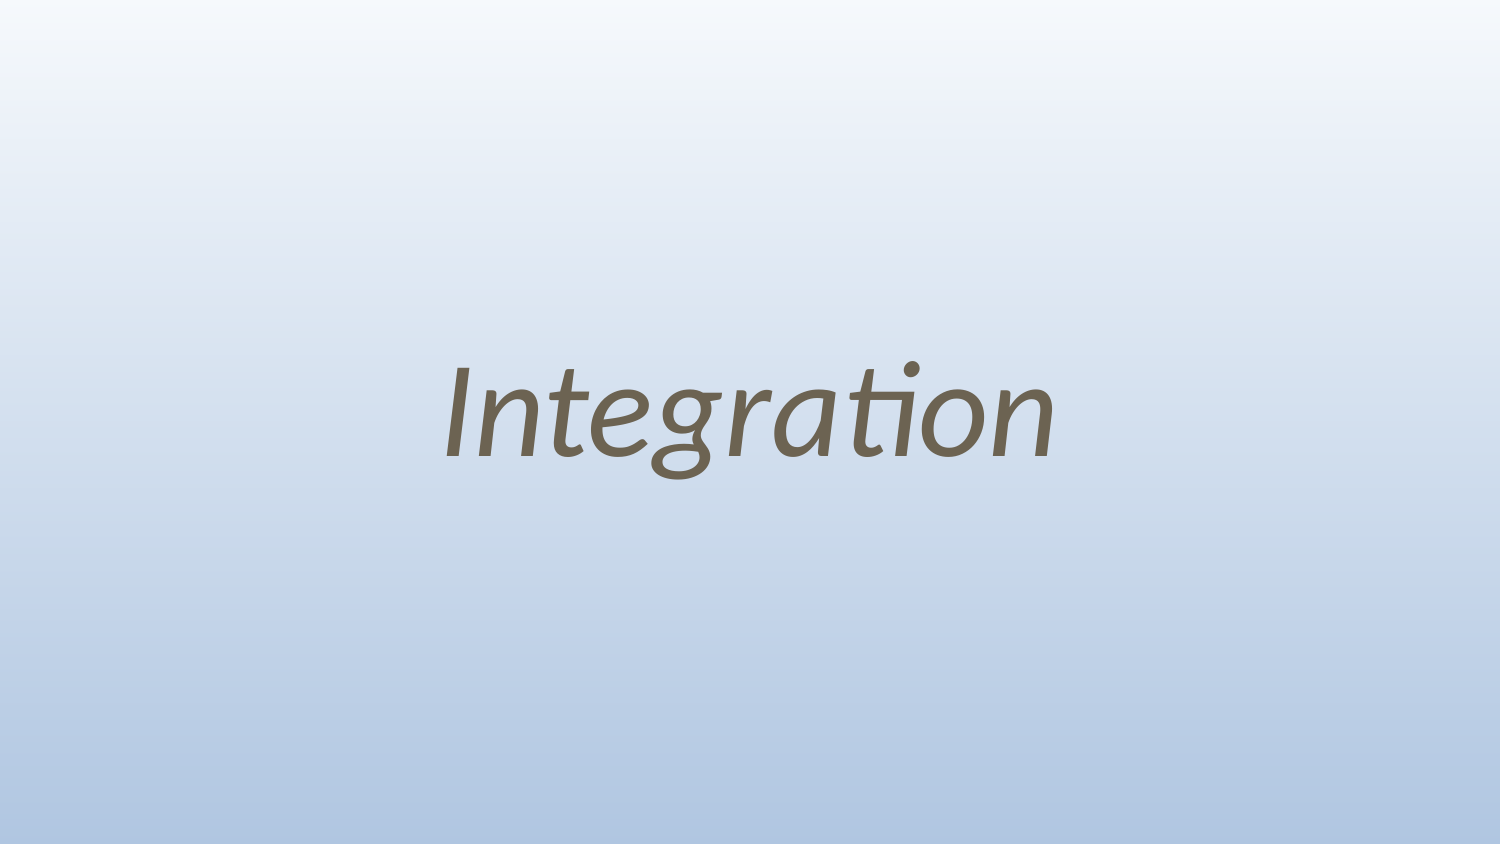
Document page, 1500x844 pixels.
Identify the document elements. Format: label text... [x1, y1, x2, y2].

list Integration [75, 143, 1425, 701]
